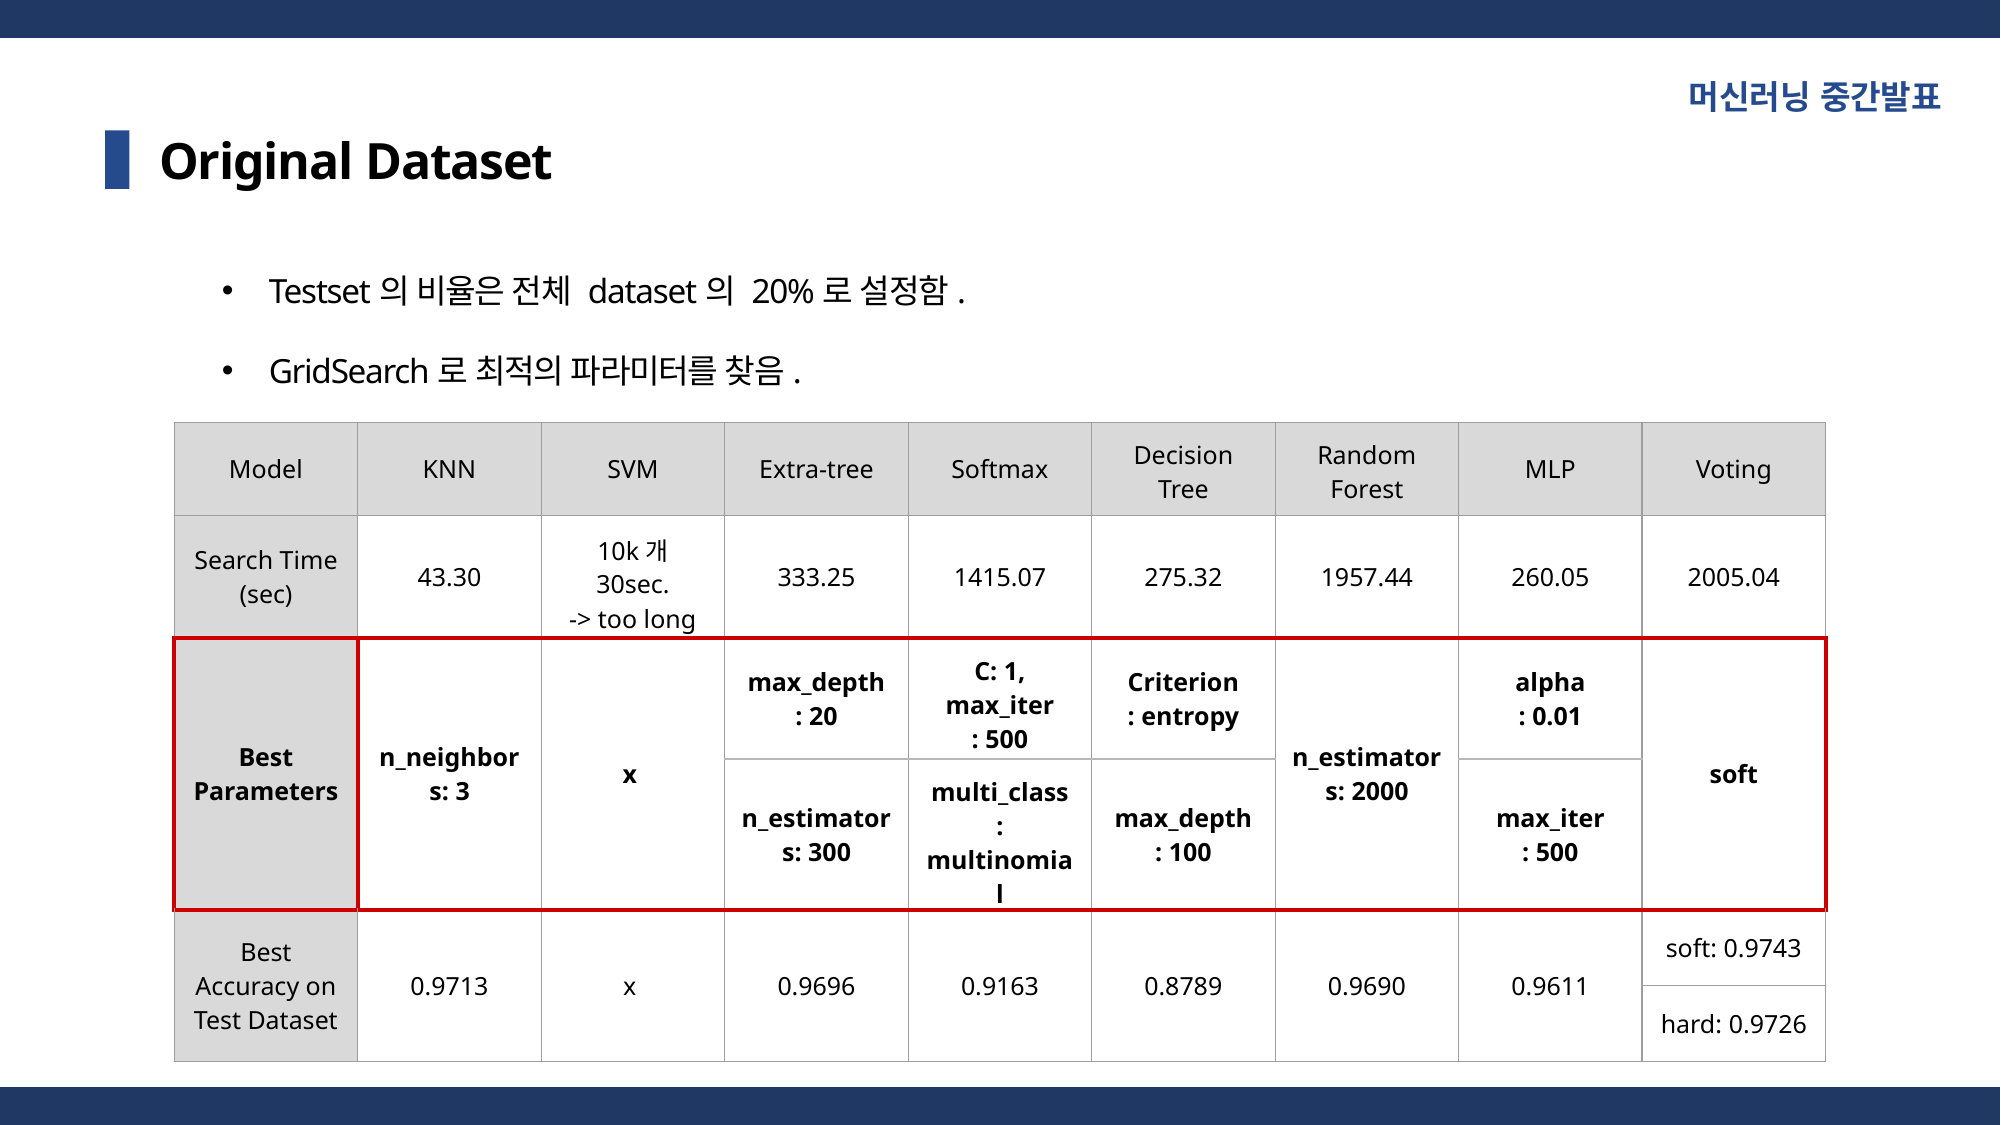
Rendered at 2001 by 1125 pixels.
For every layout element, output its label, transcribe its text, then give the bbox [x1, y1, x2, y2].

text_box Original Dataset [144, 121, 1114, 197]
table_cell 2005.04 [1643, 516, 1825, 636]
text_box [104, 129, 130, 190]
table_cell 43.30 [358, 516, 541, 636]
table_cell max_depth : 20 [725, 640, 908, 758]
table_cell Criterion : entropy [1092, 640, 1275, 758]
text_box 머신러닝 중간발표 [1674, 68, 1957, 124]
table_header Softmax [909, 423, 1091, 515]
table_cell 275.32 [1092, 516, 1275, 636]
table_cell multi_class : multinomial [909, 760, 1091, 908]
table_cell C: 1, max_iter : 500 [909, 640, 1091, 758]
table_cell soft [1643, 640, 1824, 908]
table_cell 0.9690 [1276, 912, 1458, 1061]
table_cell 0.9713 [358, 912, 541, 1061]
table_cell 1415.07 [909, 516, 1091, 636]
table_cell max_iter : 500 [1459, 760, 1641, 908]
table_cell 10k개 30sec. -> too long [542, 516, 724, 636]
table_header Random Forest [1276, 423, 1458, 515]
table_cell Best Accuracy on Test Dataset [175, 912, 357, 1061]
table_header Model [175, 423, 357, 515]
table_cell n_estimators: 2000 [1276, 640, 1458, 908]
text_box [0, 0, 2000, 39]
table_header SVM [542, 423, 724, 515]
table_header Voting [1643, 423, 1825, 515]
table_cell alpha : 0.01 [1459, 640, 1641, 758]
text_box Testset의 비율은 전체 dataset의 20%로 설정함. GridSearch로 최적의 파라미터를 찾음. [207, 223, 1208, 398]
table_header KNN [358, 423, 541, 515]
table_cell hard: 0.9726 [1643, 986, 1825, 1061]
table_cell 0.9696 [725, 912, 908, 1061]
table_header Decision Tree [1092, 423, 1275, 515]
table_cell n_neighbors: 3 [360, 640, 541, 908]
table_cell Best Parameters [176, 640, 356, 908]
table_header Extra-tree [725, 423, 908, 515]
table_cell soft: 0.9743 [1643, 912, 1825, 985]
table_cell 0.9163 [909, 912, 1091, 1061]
table_cell x [542, 912, 724, 1061]
text_box [0, 1086, 2000, 1125]
table_cell 0.9611 [1459, 912, 1641, 1061]
table_cell 1957.44 [1276, 516, 1458, 636]
table_cell n_estimators: 300 [725, 760, 908, 908]
table_cell 333.25 [725, 516, 908, 636]
table_cell 260.05 [1459, 516, 1641, 636]
table_cell Search Time (sec) [175, 516, 357, 636]
table_cell 0.8789 [1092, 912, 1275, 1061]
table_header MLP [1459, 423, 1641, 515]
table_cell x [542, 640, 724, 908]
table_cell max_depth : 100 [1092, 760, 1275, 908]
